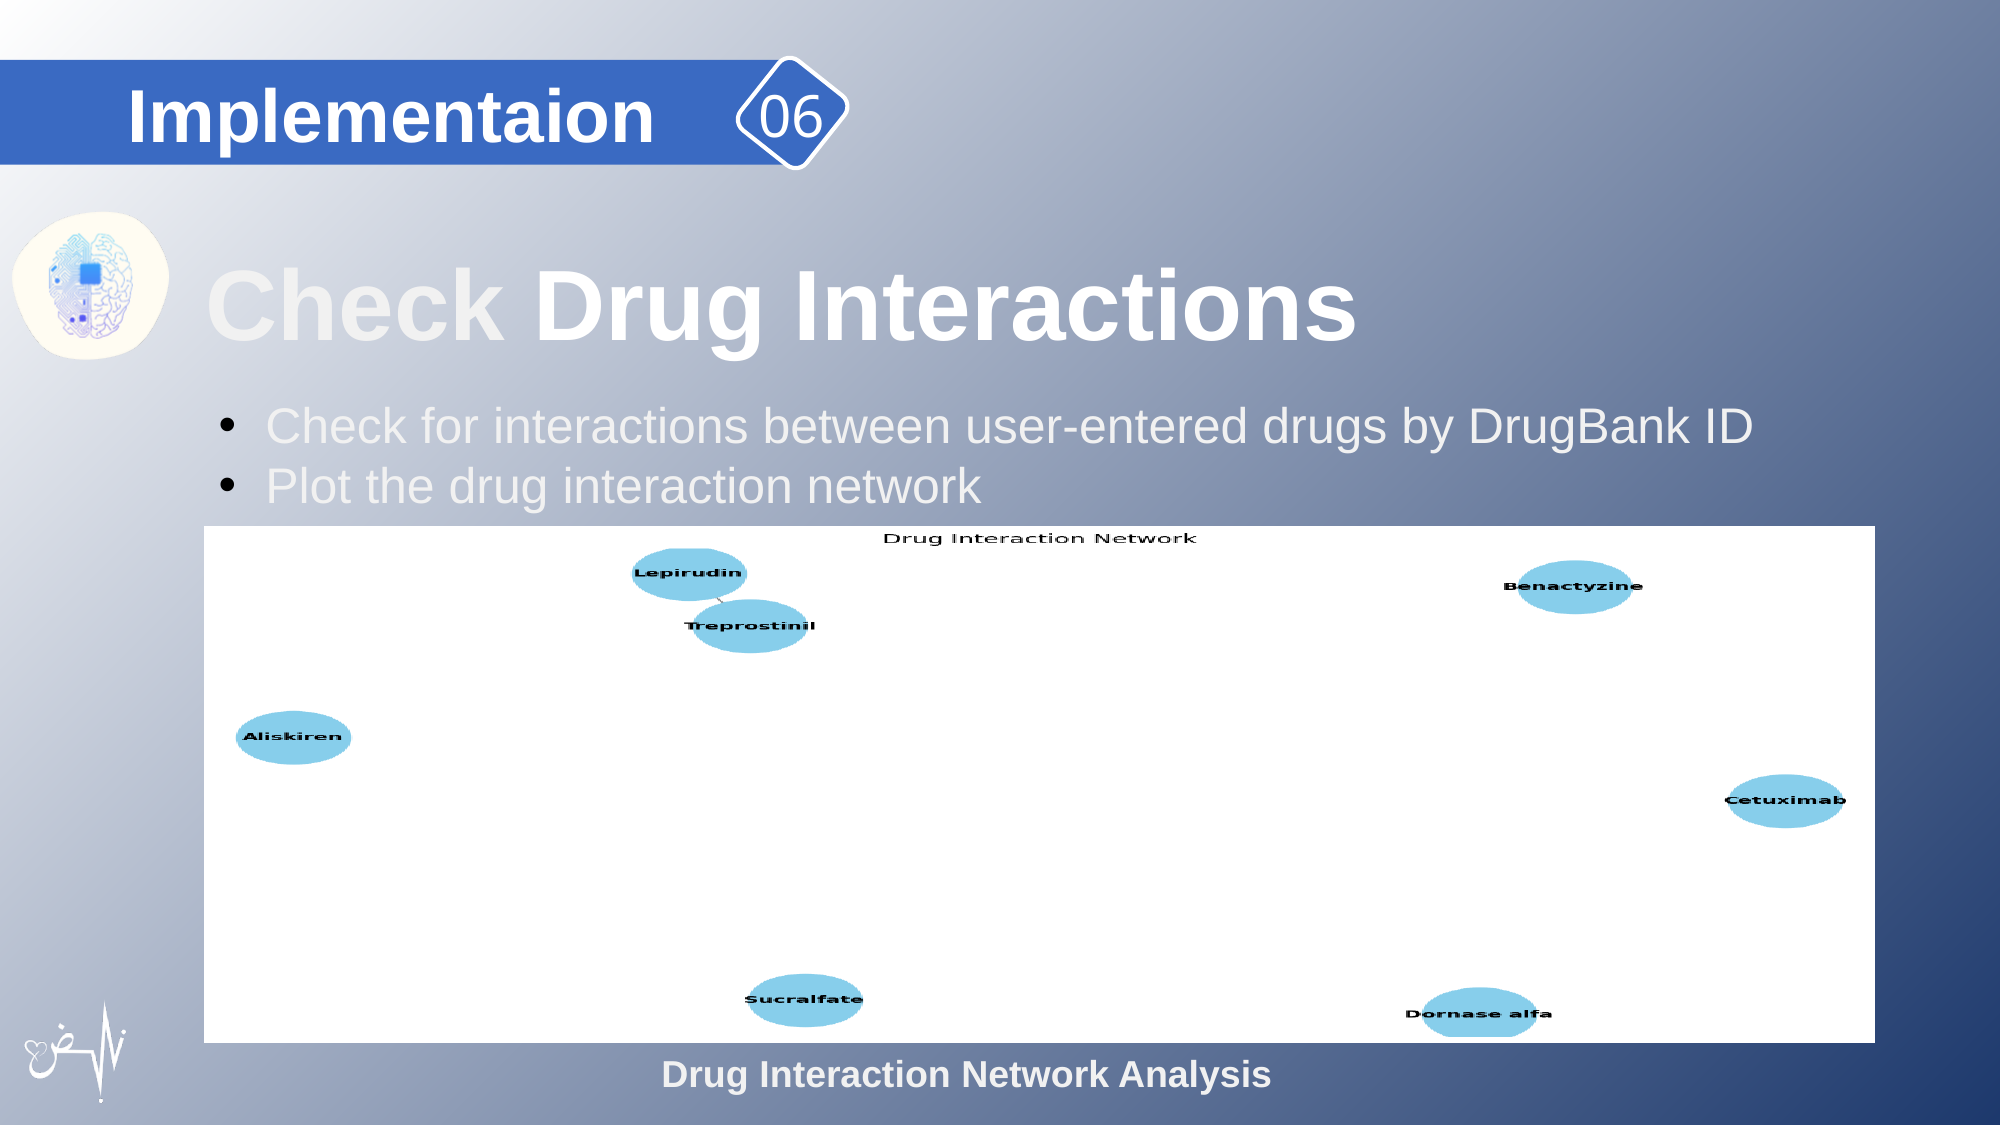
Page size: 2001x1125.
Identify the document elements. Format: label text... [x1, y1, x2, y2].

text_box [743, 68, 854, 158]
text_box Implementaion [0, 59, 778, 165]
text_box Drug Interaction Network Analysis [646, 1054, 1648, 1103]
picture [204, 526, 1875, 1043]
text_box Check for interactions between user-entered drugs by DrugBank ID Plot the drug interaction network [203, 386, 1803, 522]
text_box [10, 211, 1535, 371]
picture [10, 987, 141, 1115]
